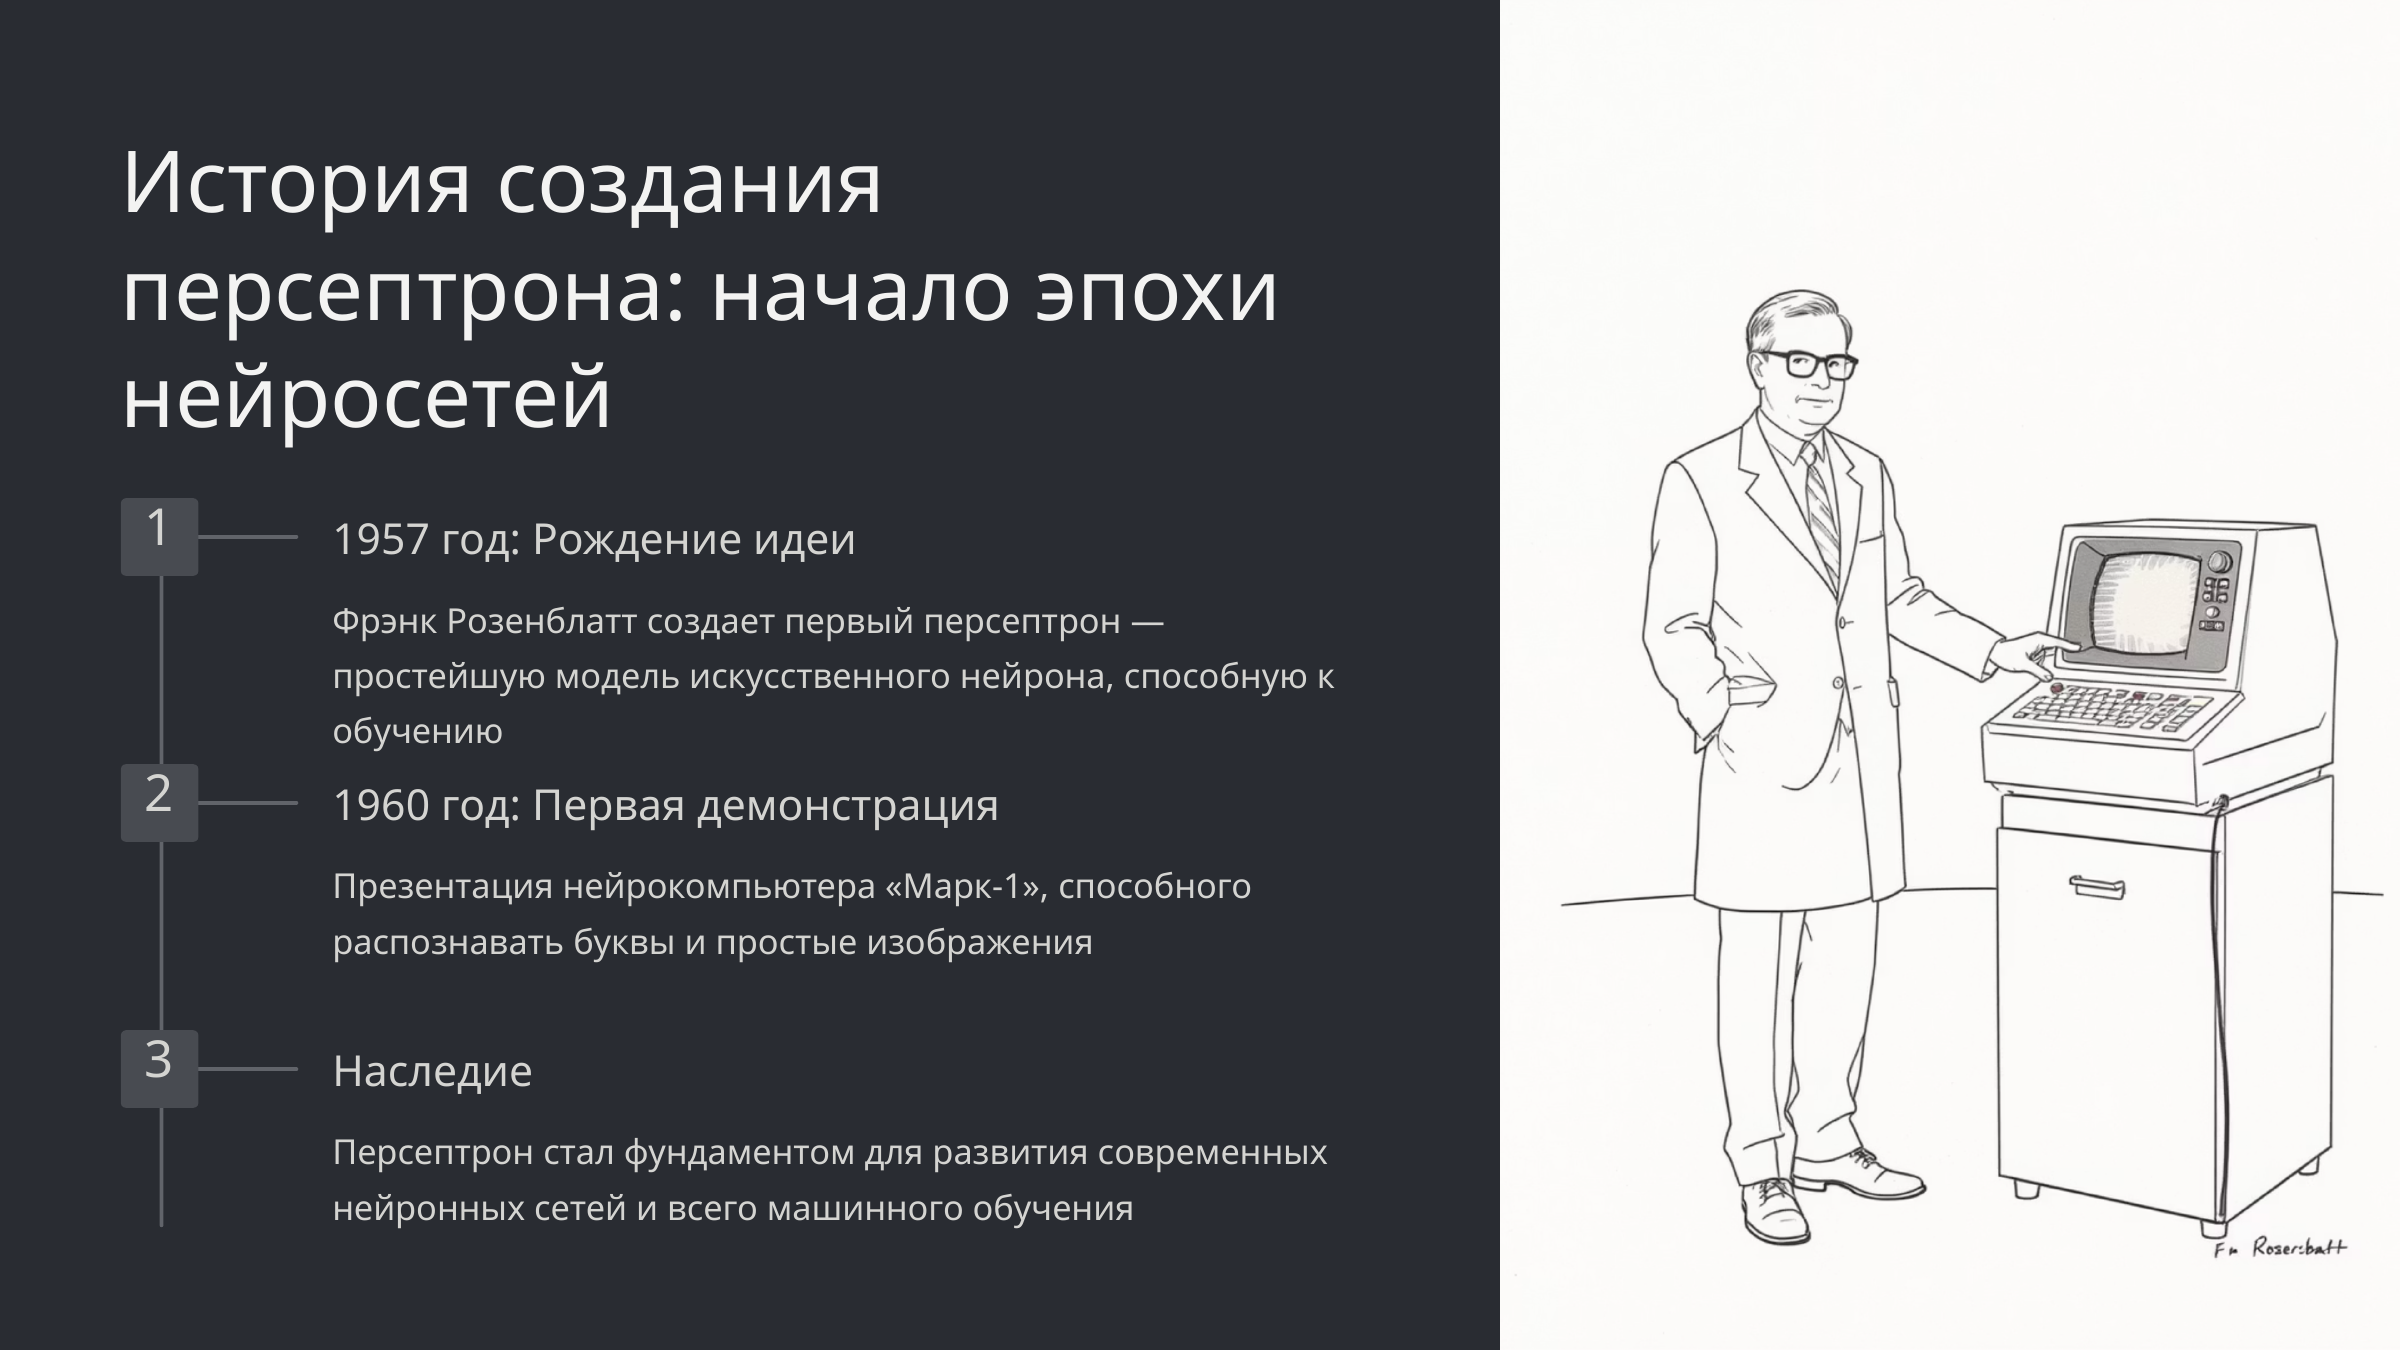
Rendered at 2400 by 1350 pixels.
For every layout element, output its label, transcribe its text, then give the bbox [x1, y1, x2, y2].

picture [1499, 0, 2400, 1350]
text_box [199, 535, 299, 539]
text_box 2 [133, 770, 186, 836]
text_box [120, 764, 199, 842]
text_box Фрэнк Розенблатт создает первый персептрон — простейшую модель искусственного нейрона, способную к обучению [332, 584, 1380, 696]
text_box [199, 801, 299, 805]
text_box 1 [133, 504, 186, 570]
text_box [199, 1067, 299, 1071]
text_box 1957 год: Рождение идеи [332, 510, 864, 564]
text_box [159, 842, 164, 1030]
text_box [120, 498, 199, 576]
text_box 1960 год: Первая демонстрация [332, 776, 1002, 830]
text_box 3 [133, 1036, 186, 1102]
text_box История создания персептрона: начало эпохи нейросетей [120, 122, 1380, 447]
text_box [120, 1030, 199, 1108]
text_box [159, 576, 164, 764]
text_box Персептрон стал фундаментом для развития современных нейронных сетей и всего машинного обучения [332, 1116, 1380, 1228]
text_box Презентация нейрокомпьютера «Марк-1», способного распознавать буквы и простые изображения [332, 850, 1380, 962]
text_box [159, 1108, 164, 1228]
text_box Наследие [332, 1042, 764, 1096]
